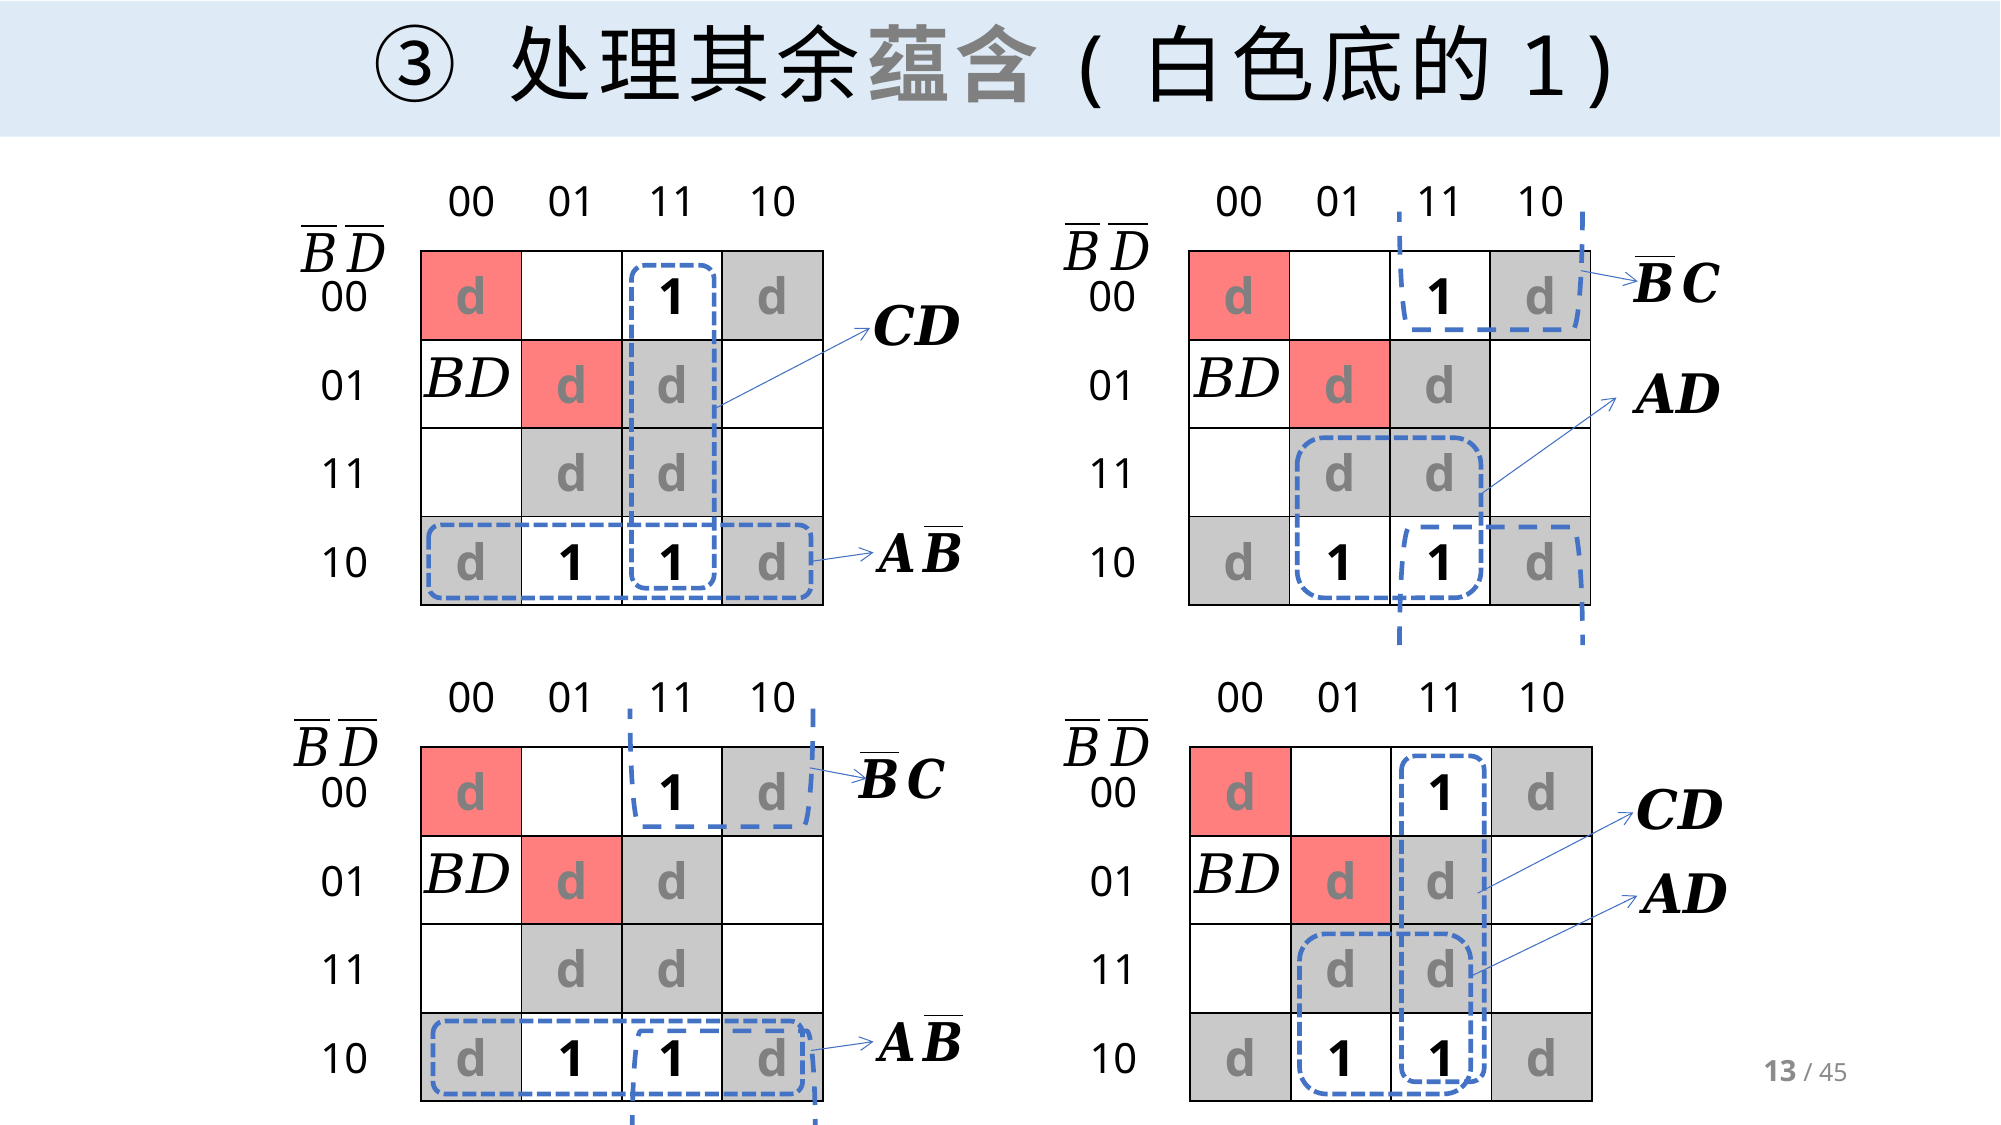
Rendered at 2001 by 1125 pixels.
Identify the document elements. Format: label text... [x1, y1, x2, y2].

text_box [1297, 211, 1725, 646]
slide_number 13 / 45 [1412, 1042, 1863, 1103]
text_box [433, 708, 966, 1125]
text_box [1299, 755, 1732, 1094]
title ③ 处理其余蕴含(白色底的1) [0, 0, 2000, 137]
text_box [428, 265, 966, 598]
